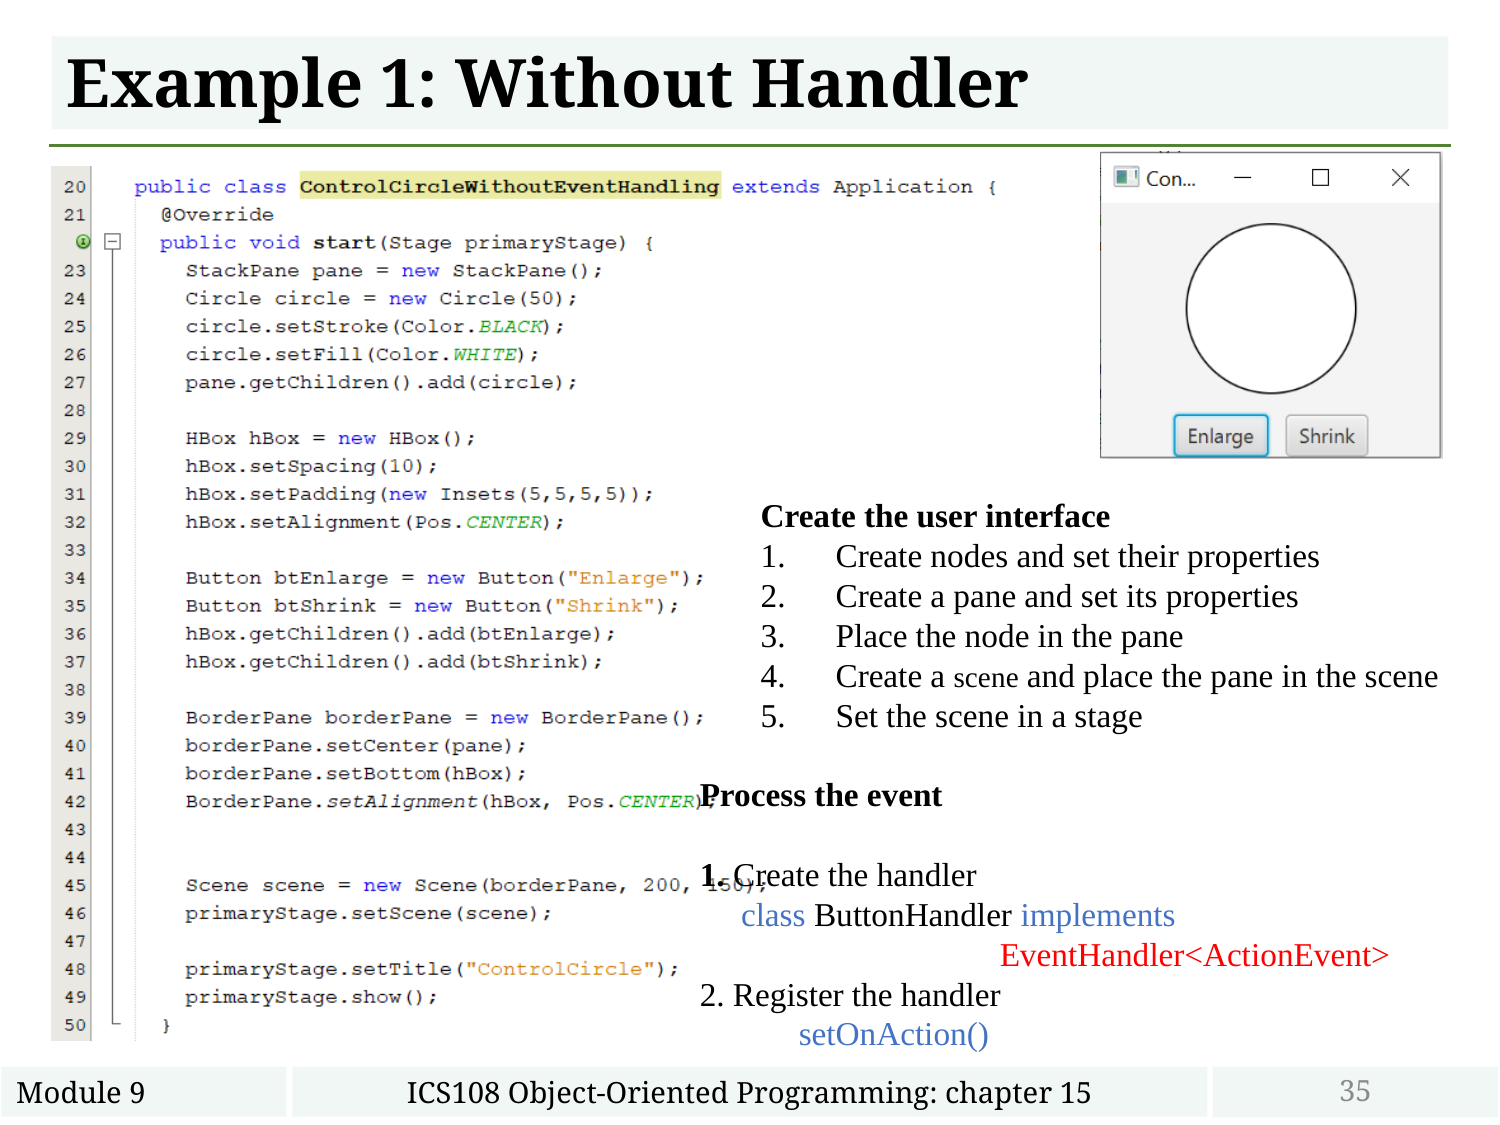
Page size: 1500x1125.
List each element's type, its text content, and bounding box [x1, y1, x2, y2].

title Example 1: Without Handler [51, 36, 1449, 130]
text_box Create the user interface Create nodes and set their properties Create a pane and set its properties Place the node in the pane Create a scene and place the pane in the scene Set the scene in a stage [1005, 486, 1466, 742]
slide_number 35 [1212, 1066, 1498, 1118]
text_box Process the event 1. Create the handler class ButtonHandler implements EventHandler<ActionEvent> 2. Register the handler setOnAction() [685, 765, 1414, 1060]
picture [51, 166, 1005, 1041]
picture [1100, 151, 1443, 459]
